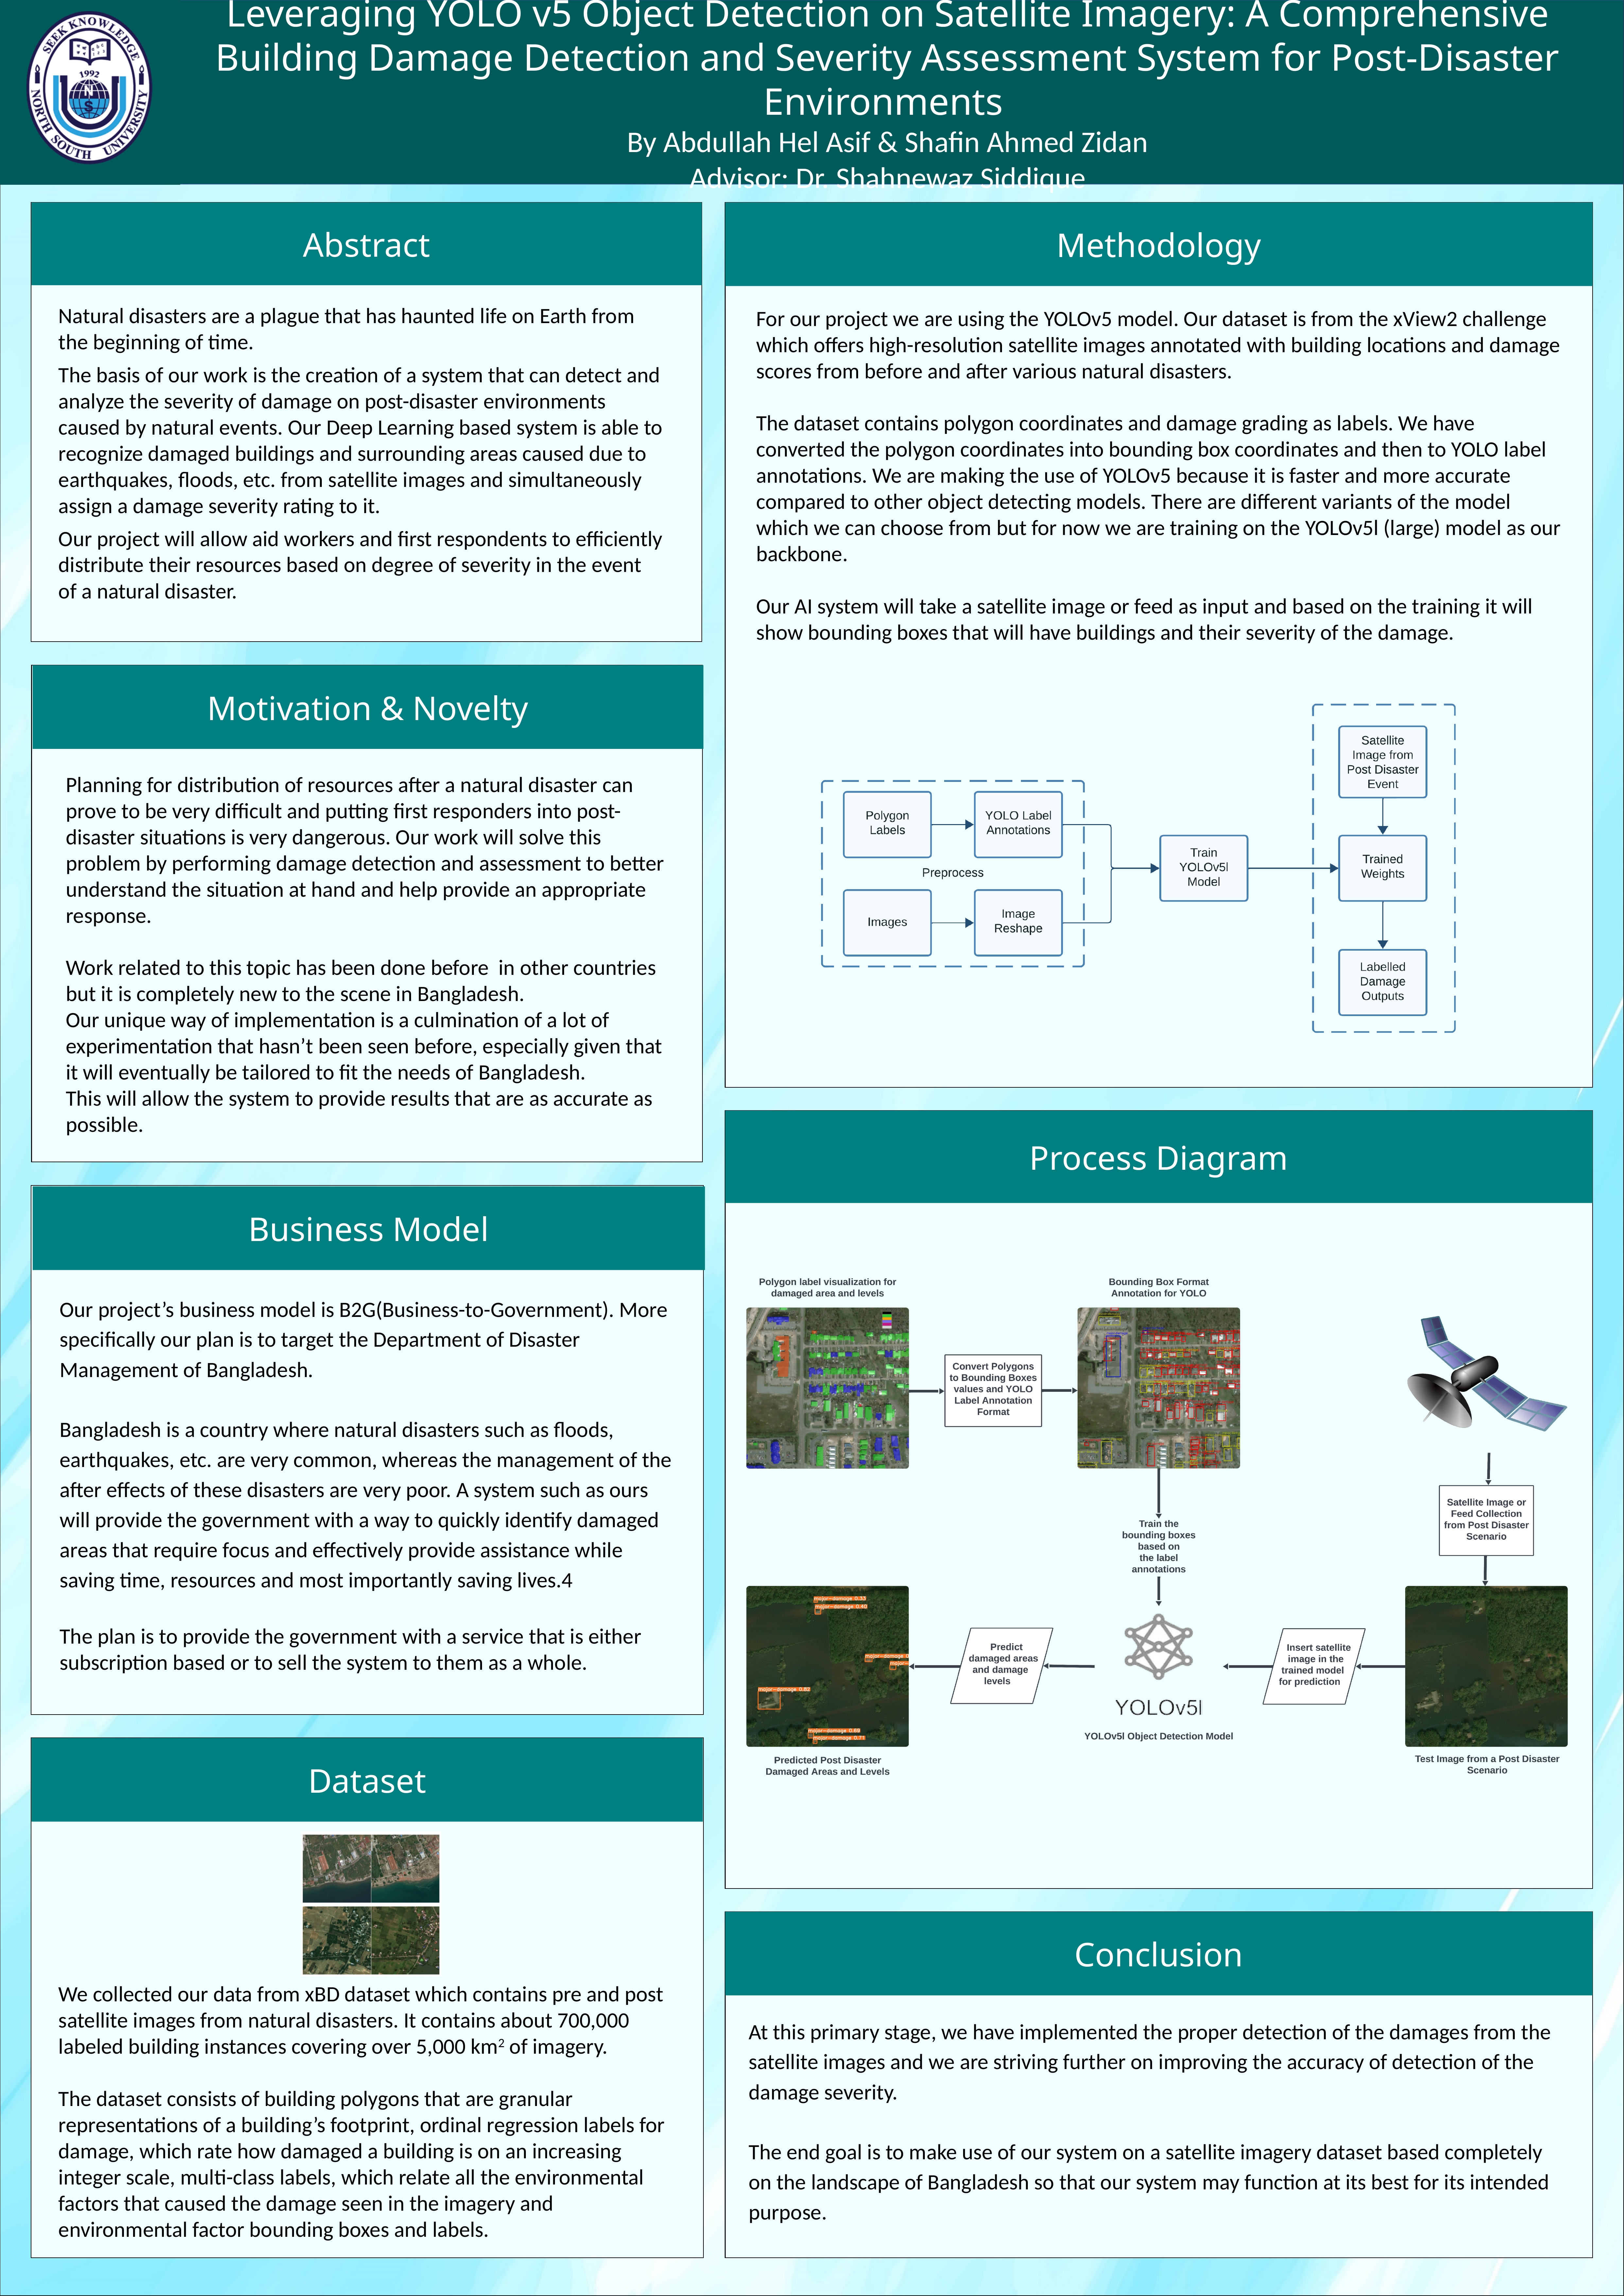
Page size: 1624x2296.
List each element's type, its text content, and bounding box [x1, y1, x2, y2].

text_box Planning for distribution of resources after a natural disaster can prove to be very difficult and putting first responders into post-disaster situations is very dangerous. Our work will solve this problem by performing damage detection and assessment to better understand the situation at hand and help provide an appropriate response. Work related to this topic has been done before in other countries but it is completely new to the scene in Bangladesh. Our unique way of implementation is a culmination of a lot of experimentation that hasn’t been seen before, especially given that it will eventually be tailored to fit the needs of Bangladesh. This will allow the system to provide results that are as accurate as possible. [61, 768, 682, 1139]
text_box [725, 286, 1593, 1088]
picture [741, 1266, 1579, 1792]
text_box Process Diagram [725, 1110, 1593, 1203]
picture [299, 1832, 444, 1977]
text_box Leveraging YOLO v5 Object Detection on Satellite Imagery: A Comprehensive Building Damage Detection and Severity Assessment System for Post-Disaster Environments By Abdullah Hel Asif & Shafin Ahmed Zidan Advisor: Dr. Shahnewaz Siddique [180, 0, 1624, 184]
text_box [31, 1185, 704, 1715]
text_box Conclusion [725, 1911, 1593, 1996]
text_box [31, 202, 702, 642]
text_box For our project we are using the YOLOv5 model. Our dataset is from the xView2 challenge which offers high-resolution satellite images annotated with building locations and damage scores from before and after various natural disasters. The dataset contains polygon coordinates and damage grading as labels. We have converted the polygon coordinates into bounding box coordinates and then to YOLO label annotations. We are making the use of YOLOv5 because it is faster and more accurate compared to other object detecting models. There are different variants of the model which we can choose from but for now we are training on the YOLOv5l (large) model as our backbone. Our AI system will take a satellite image or feed as input and based on the training it will show bounding boxes that will have buildings and their severity of the damage. [751, 302, 1569, 673]
text_box We collected our data from xBD dataset which contains pre and post satellite images from natural disasters. It contains about 700,000 labeled building instances covering over 5,000 km2 of imagery. The dataset consists of building polygons that are granular representations of a building’s footprint, ordinal regression labels for damage, which rate how damaged a building is on an increasing integer scale, multi-class labels, which relate all the environmental factors that caused the damage seen in the imagery and environmental factor bounding boxes and labels. [54, 1977, 686, 2244]
text_box Methodology [725, 202, 1593, 286]
text_box Our project’s business model is B2G(Business-to-Government). More specifically our plan is to target the Department of Disaster Management of Bangladesh. Bangladesh is a country where natural disasters such as floods, earthquakes, etc. are very common, whereas the management of the after effects of these disasters are very poor. A system such as ours will provide the government with a way to quickly identify damaged areas that require focus and effectively provide assistance while saving time, resources and most importantly saving lives.4 The plan is to provide the government with a service that is either subscription based or to sell the system to them as a whole. [55, 1289, 679, 1677]
text_box [31, 665, 703, 1162]
text_box Motivation & Novelty [32, 665, 704, 749]
text_box [31, 1737, 704, 2258]
text_box Dataset [31, 1737, 703, 1822]
picture [26, 11, 152, 164]
text_box Business Model [32, 1186, 705, 1270]
text_box [0, 184, 1624, 2296]
text_box [725, 1996, 1593, 2258]
text_box Abstract [31, 202, 702, 285]
text_box [725, 1203, 1593, 1889]
text_box At this primary stage, we have implemented the proper detection of the damages from the satellite images and we are striving further on improving the accuracy of detection of the damage severity. The end goal is to make use of our system on a satellite imagery dataset based completely on the landscape of Bangladesh so that our system may function at its best for its intended purpose. [744, 2011, 1567, 2227]
text_box [0, 0, 180, 185]
text_box Natural disasters are a plague that has haunted life on Earth from the beginning of time. The basis of our work is the creation of a system that can detect and analyze the severity of damage on post-disaster environments caused by natural events. Our Deep Learning based system is able to recognize damaged buildings and surrounding areas caused due to earthquakes, floods, etc. from satellite images and simultaneously assign a damage severity rating to it. Our project will allow aid workers and first respondents to efficiently distribute their resources based on degree of severity in the event of a natural disaster. [54, 299, 669, 638]
picture [789, 671, 1489, 1066]
